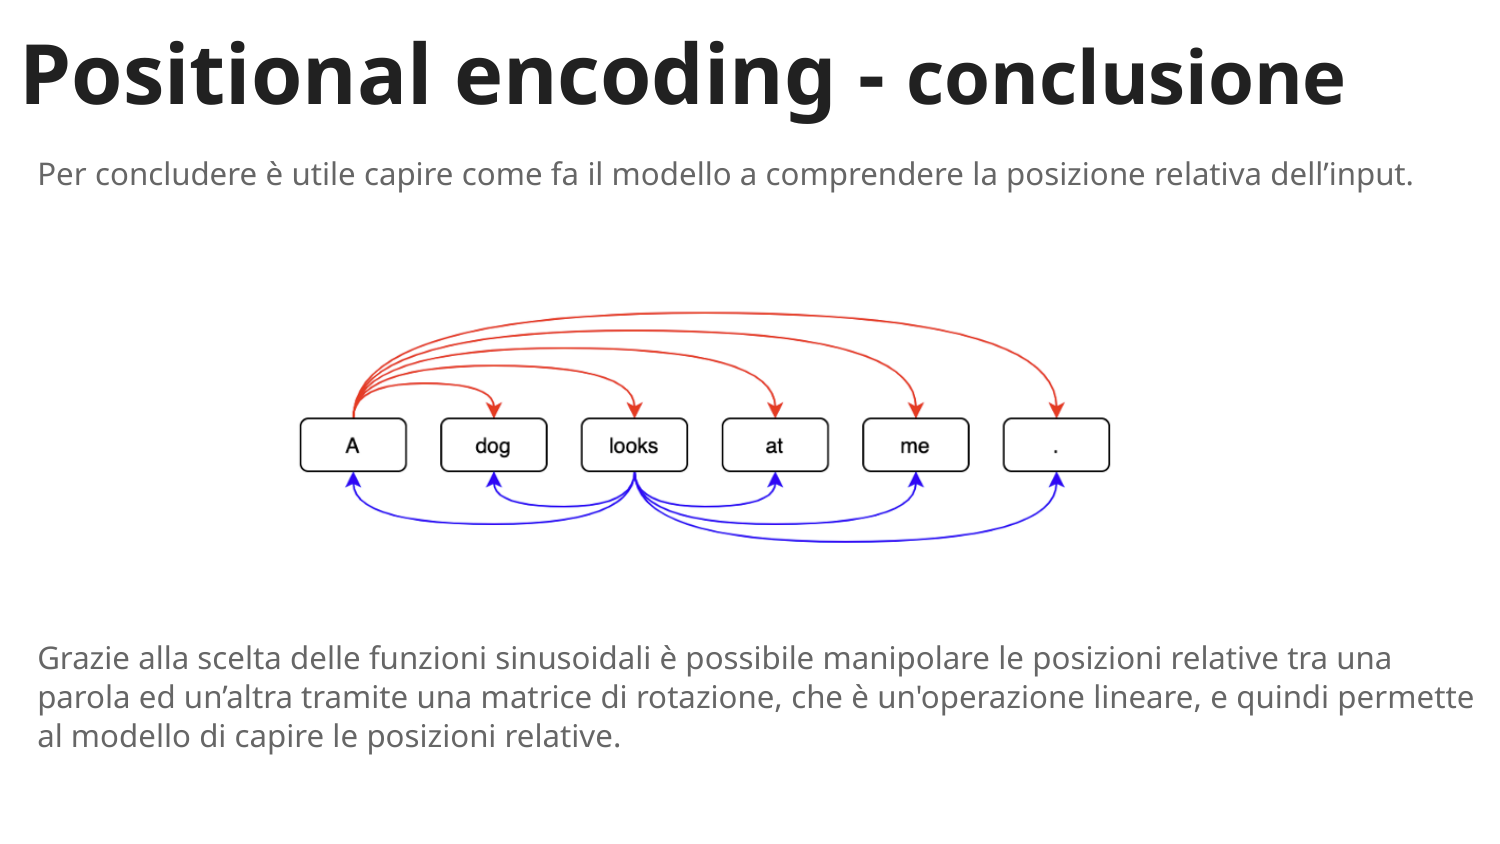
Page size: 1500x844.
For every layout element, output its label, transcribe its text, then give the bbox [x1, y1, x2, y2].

list Grazie alla scelta delle funzioni sinusoidali è possibile manipolare le posizioni relative tra una parola ed un’altra tramite una matrice di rotazione, che è un'operazione lineare, e quindi permette al modello di capire le posizioni relative. [4, 621, 1500, 753]
title Positional encoding - conclusione [4, 6, 1403, 137]
picture [281, 281, 1126, 562]
list Per concludere è utile capire come fa il modello a comprendere la posizione relativa dell’input. [4, 137, 1500, 269]
